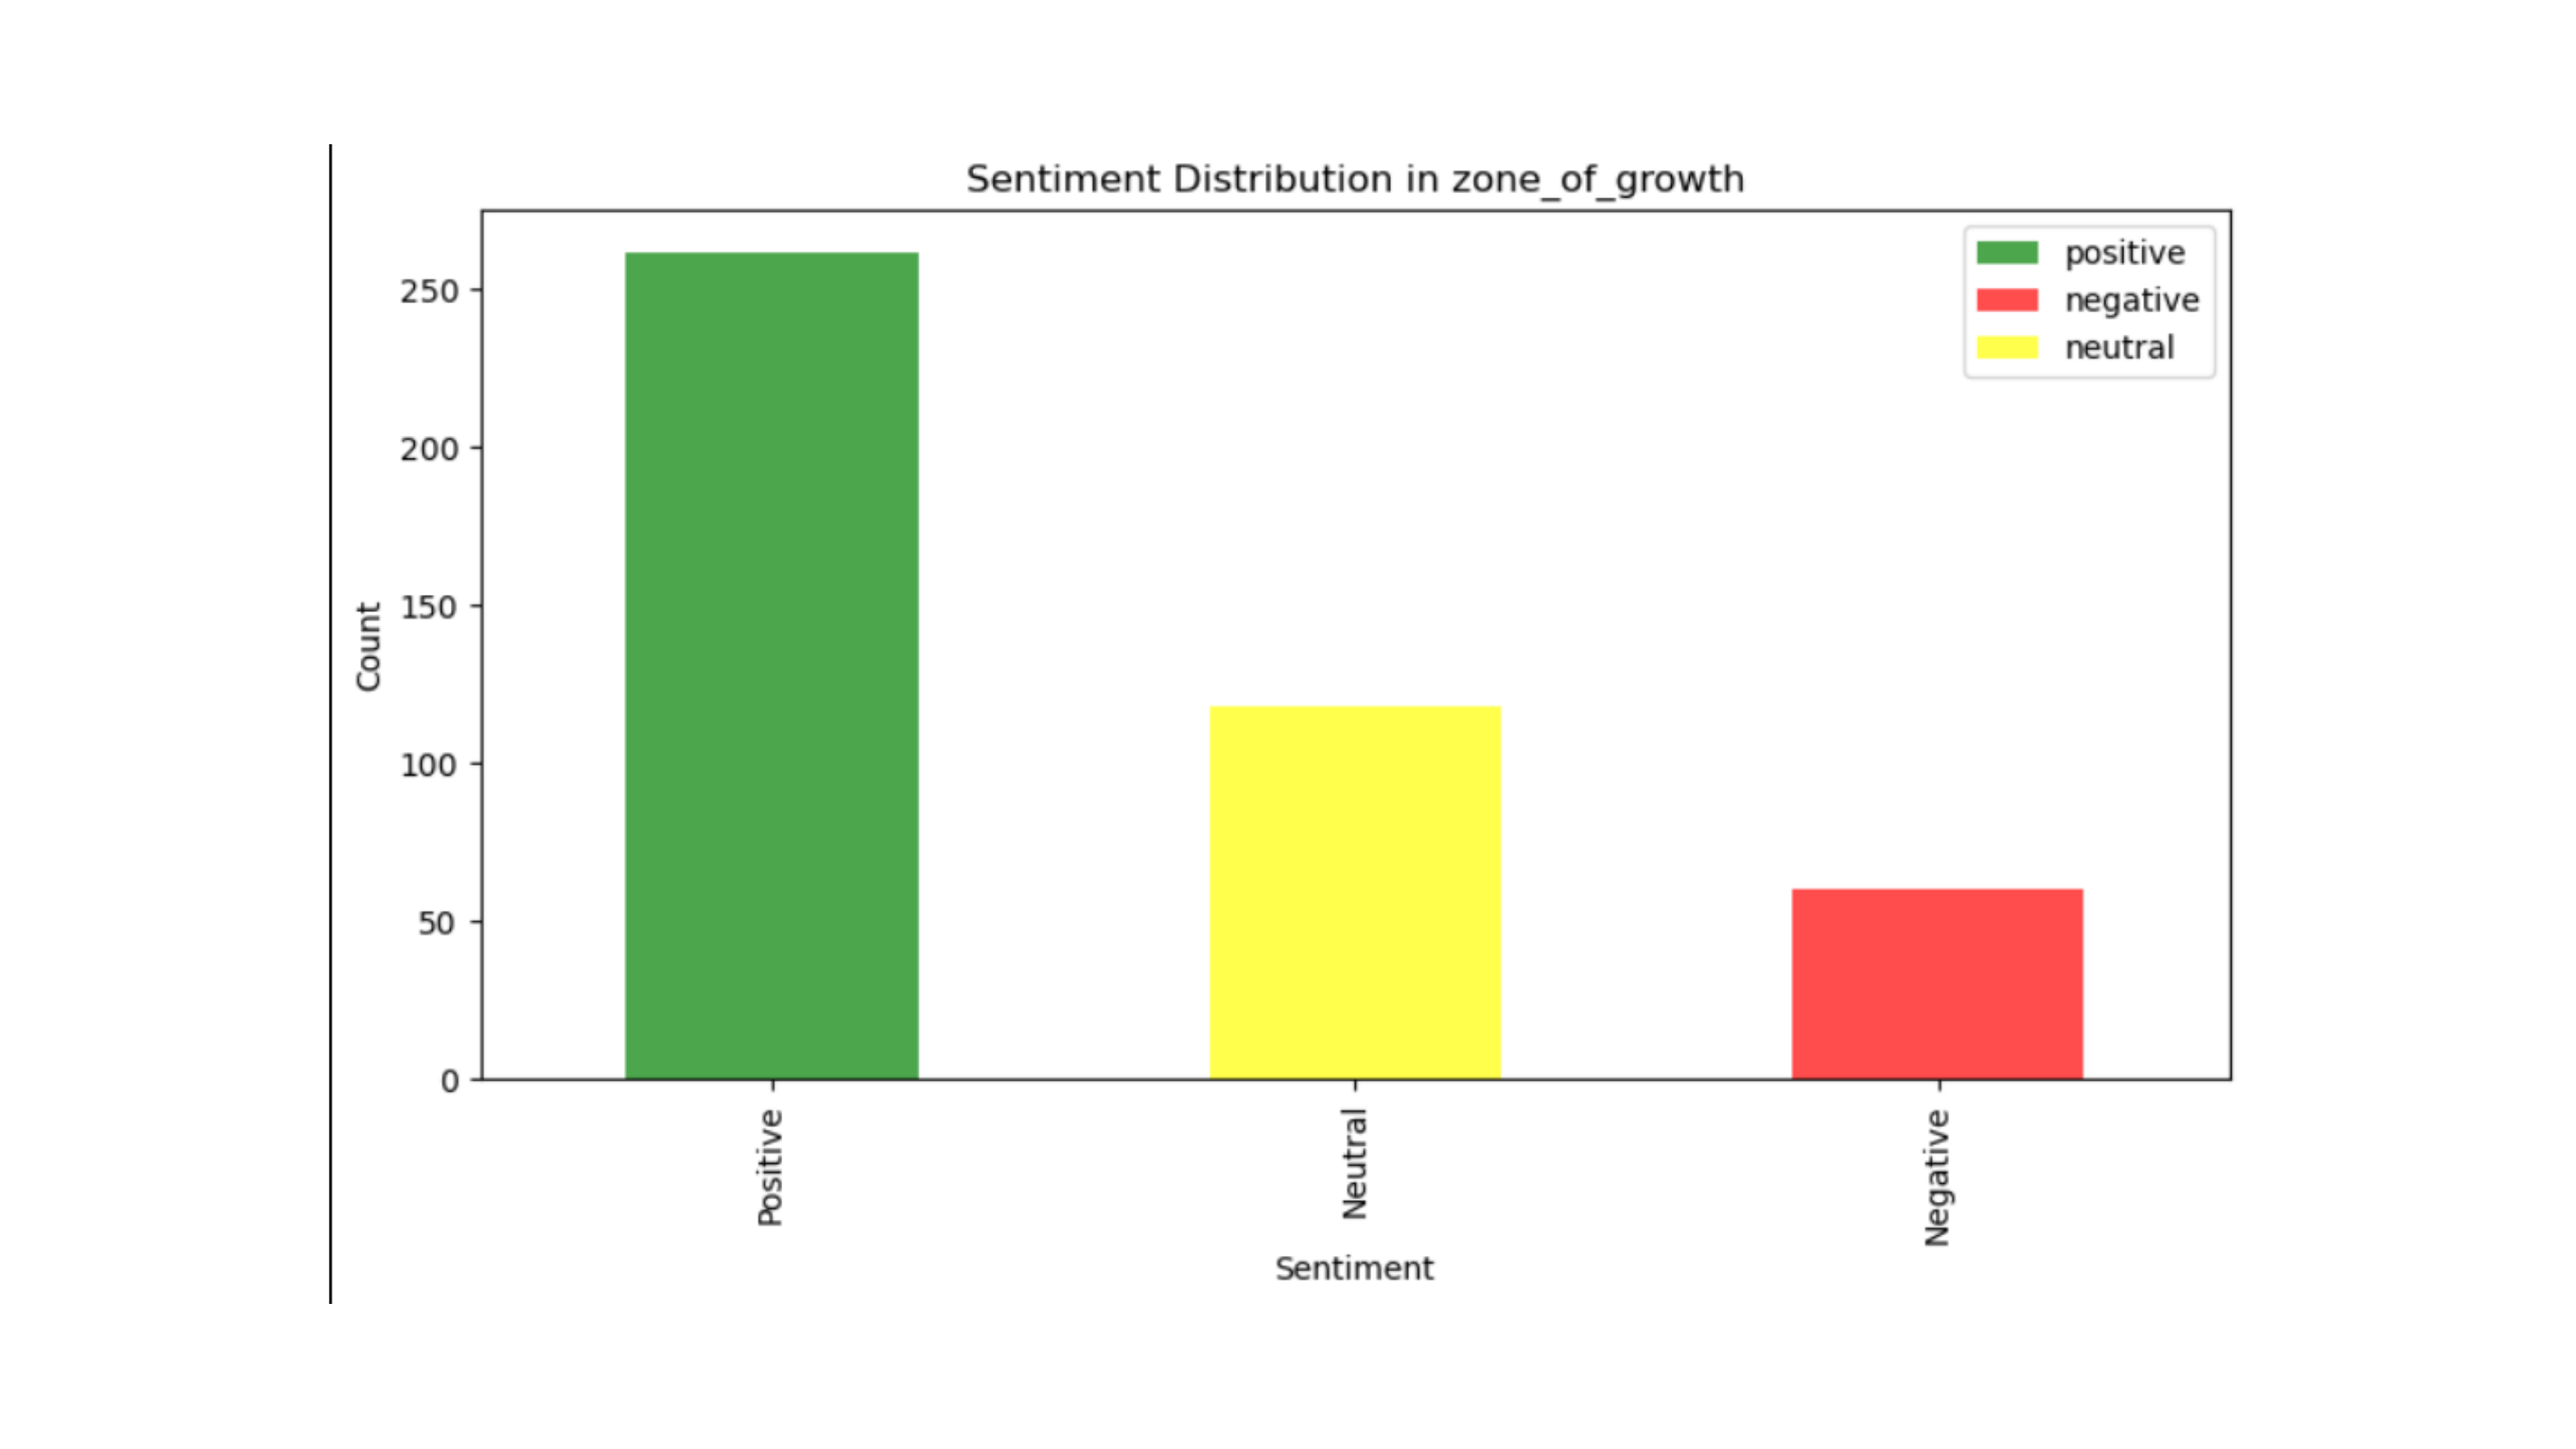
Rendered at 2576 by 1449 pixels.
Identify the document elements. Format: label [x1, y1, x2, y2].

text_box [329, 144, 2247, 1304]
